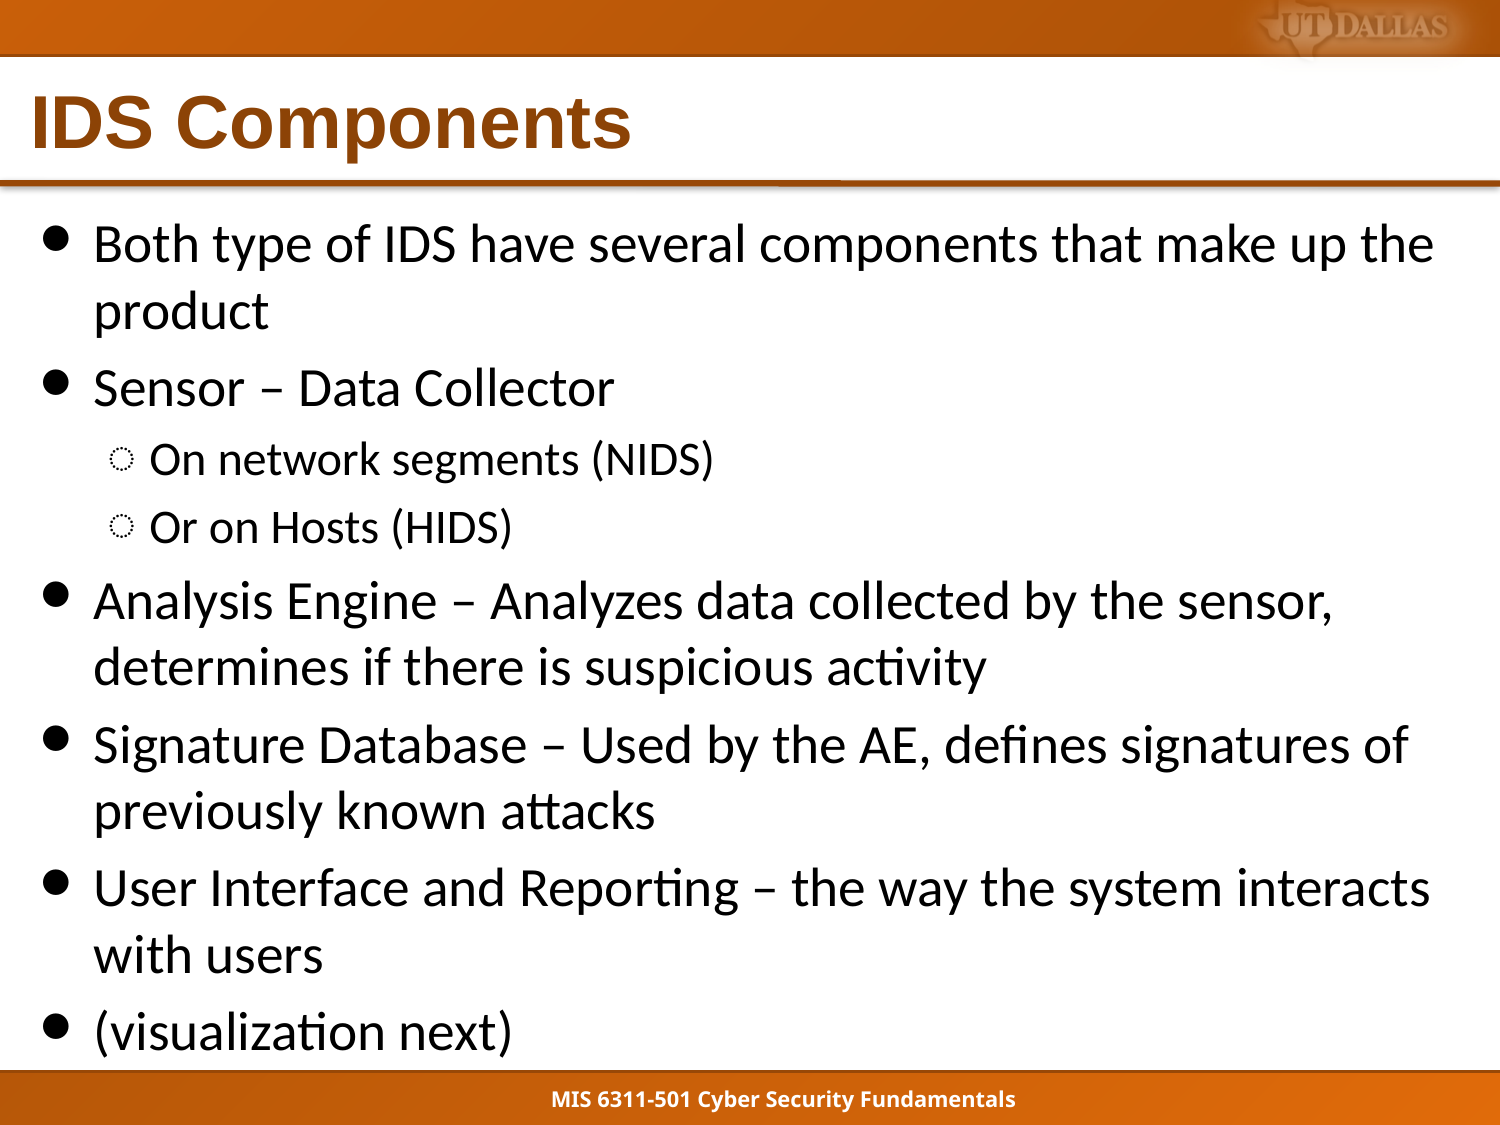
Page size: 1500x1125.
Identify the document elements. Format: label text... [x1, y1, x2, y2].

picture [1218, 0, 1500, 62]
title IDS Components [0, 62, 1500, 176]
list Both type of IDS have several components that make up the product Sensor – Data Collector On network segments (NIDS) Or on Hosts (HIDS) Analysis Engine – Analyzes data collected by the sensor, determines if there is suspicious activity Signature Database – Used by the AE, defines signatures of previously known attacks User Interface and Reporting – the way the system interacts with users (visualization next) [24, 199, 1500, 1077]
